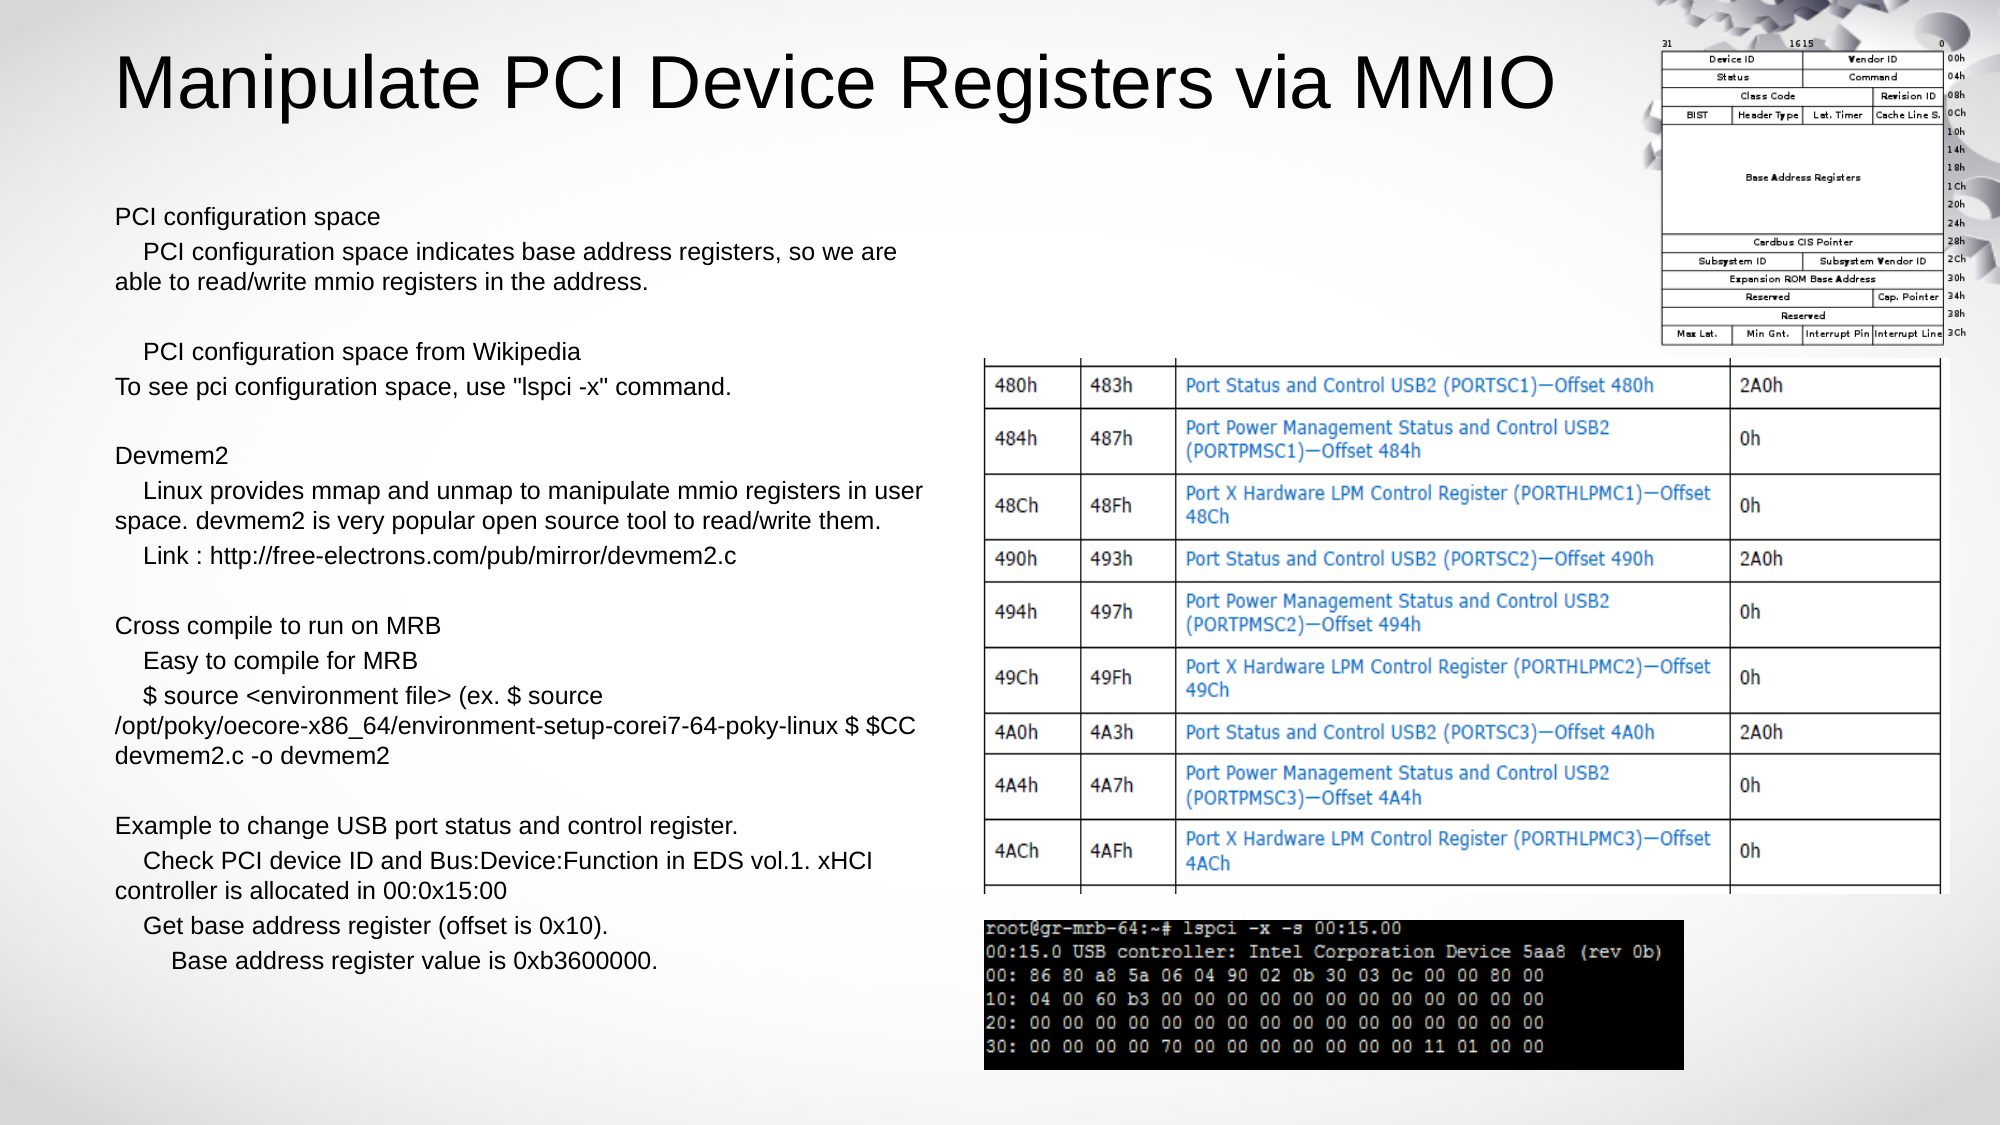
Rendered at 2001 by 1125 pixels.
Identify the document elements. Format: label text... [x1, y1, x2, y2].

title Manipulate PCI Device Registers via MMIO [99, 30, 1901, 127]
picture [0, 0, 2000, 1125]
list PCI configuration space PCI configuration space indicates base address registers, so we are able to read/write mmio registers in the address. PCI configuration space from Wikipedia To see pci configuration space, use "lspci -x" command. Devmem2 Linux provides mmap and unmap to manipulate mmio registers in user space. devmem2 is very popular open source tool to read/write them. Link : http://free-electrons.com/pub/mirror/devmem2.c Cross compile to run on MRB Easy to compile for MRB $ source <environment file> (ex. $ source /opt/poky/oecore-x86_64/environment-setup-corei7-64-poky-linux $ $CC devmem2.c -o devmem2 Example to change USB port status and control register. Check PCI device ID and Bus:Device:Function in EDS vol.1. xHCI controller is allocated in 00:0x15:00 Get base address register (offset is 0x10). Base address register value is 0xb3600000. [100, 192, 962, 1064]
